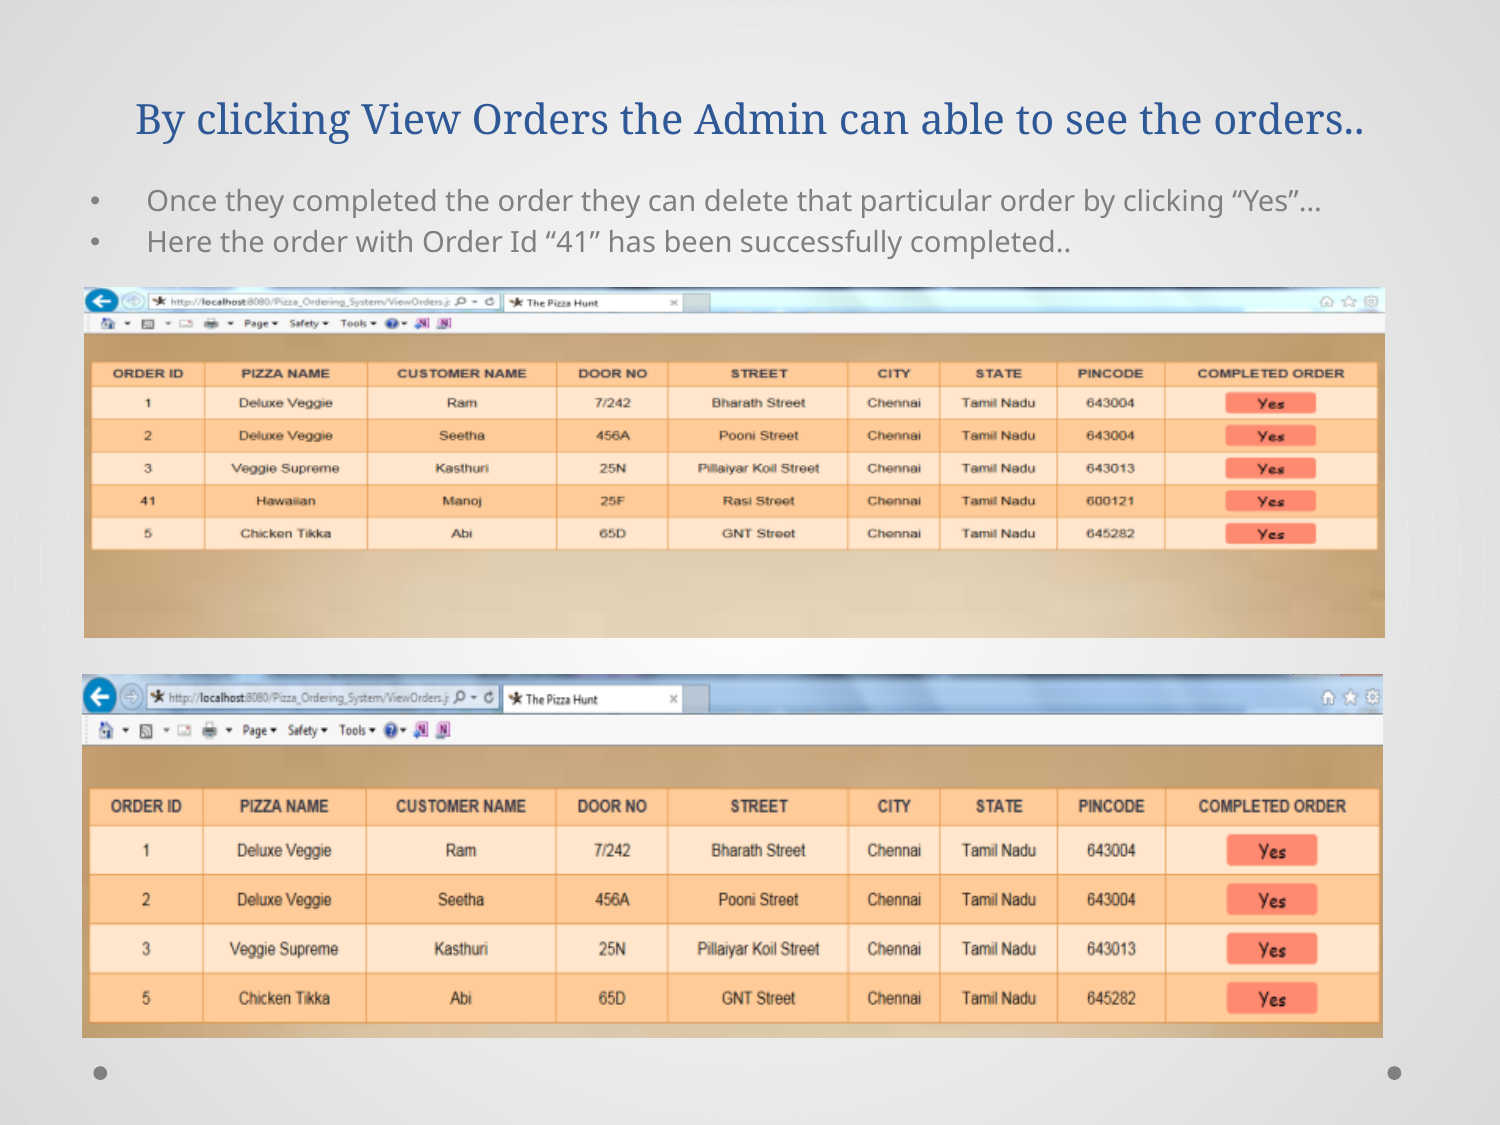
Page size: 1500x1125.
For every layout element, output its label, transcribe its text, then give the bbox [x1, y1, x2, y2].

title By clicking View Orders the Admin can able to see the orders.. [75, 0, 1425, 150]
picture [82, 674, 1384, 1038]
list Once they completed the order they can delete that particular order by clicking “Yes”… Here the order with Order Id “41” has been successfully completed.. [75, 174, 1425, 1005]
picture [84, 287, 1385, 638]
